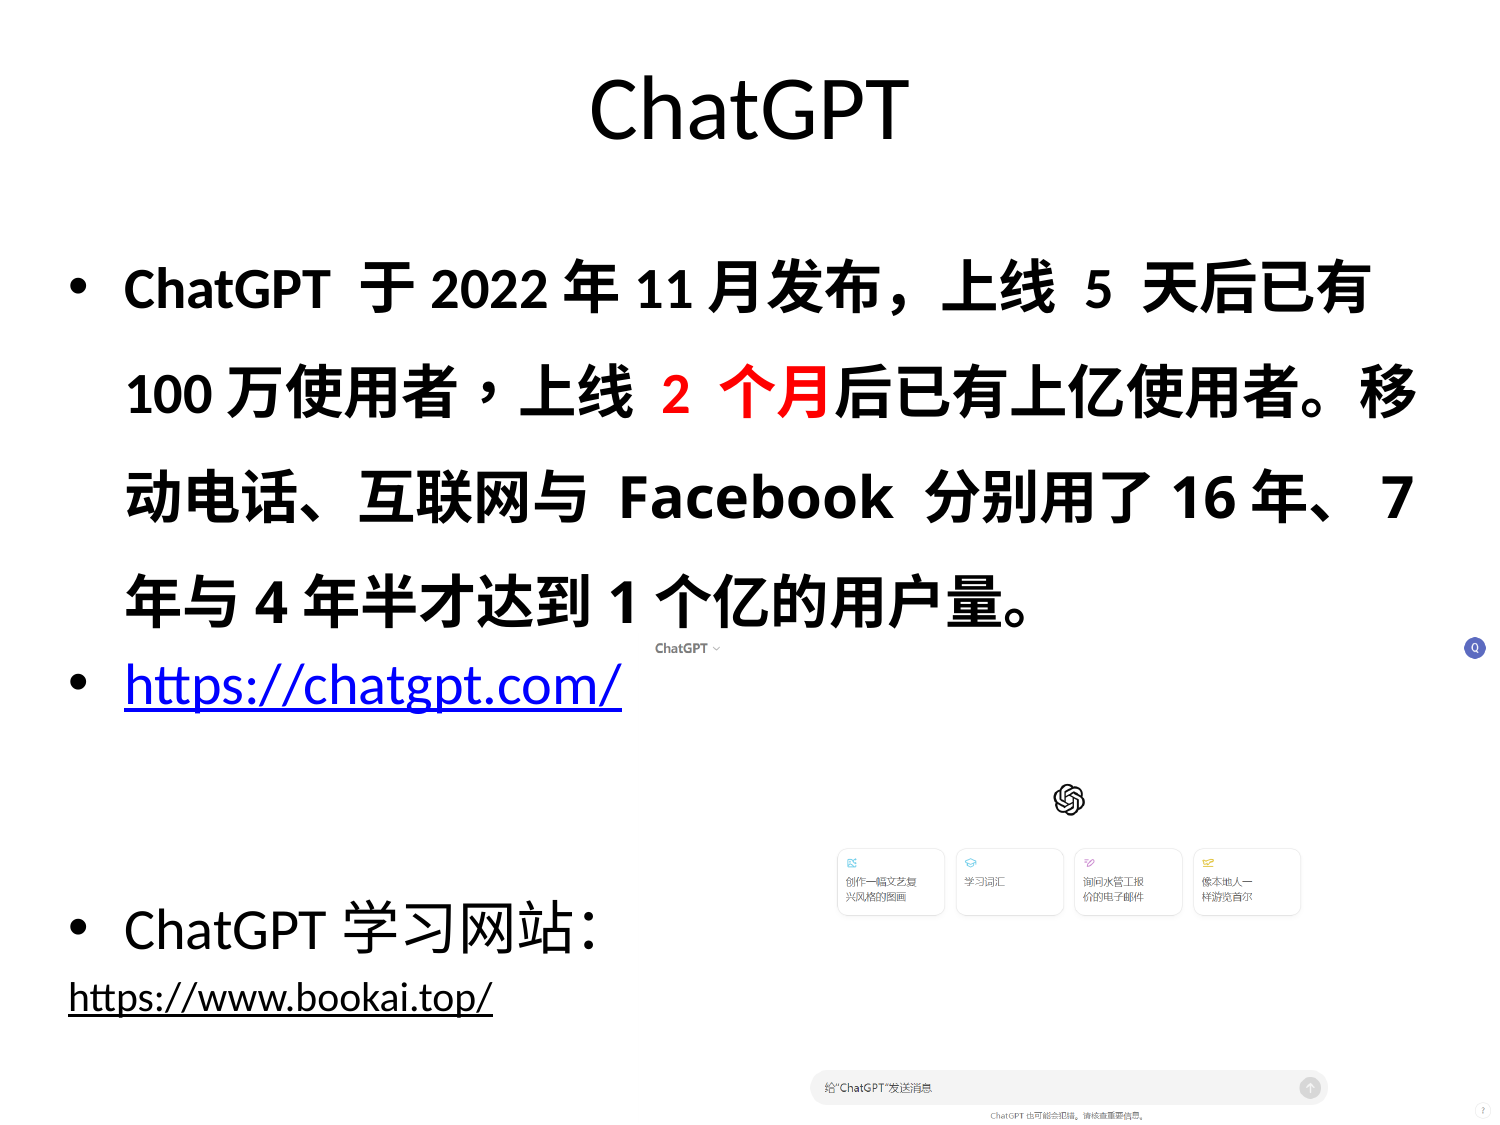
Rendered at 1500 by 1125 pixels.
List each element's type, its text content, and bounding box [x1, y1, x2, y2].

title ChatGPT [75, 8, 1425, 197]
list ChatGPT 于2022年11月发布，上线 5 天后已有100万使用者，上线 2 个月后已有上亿使用者。移动电话、互联网与 Facebook 分别用了16年、7年与4年半才达到1个亿的用户量。 https://chatgpt.com/ ChatGPT学习网站： https://www.bookai.top/ [53, 208, 1447, 1117]
picture [638, 633, 1499, 1123]
